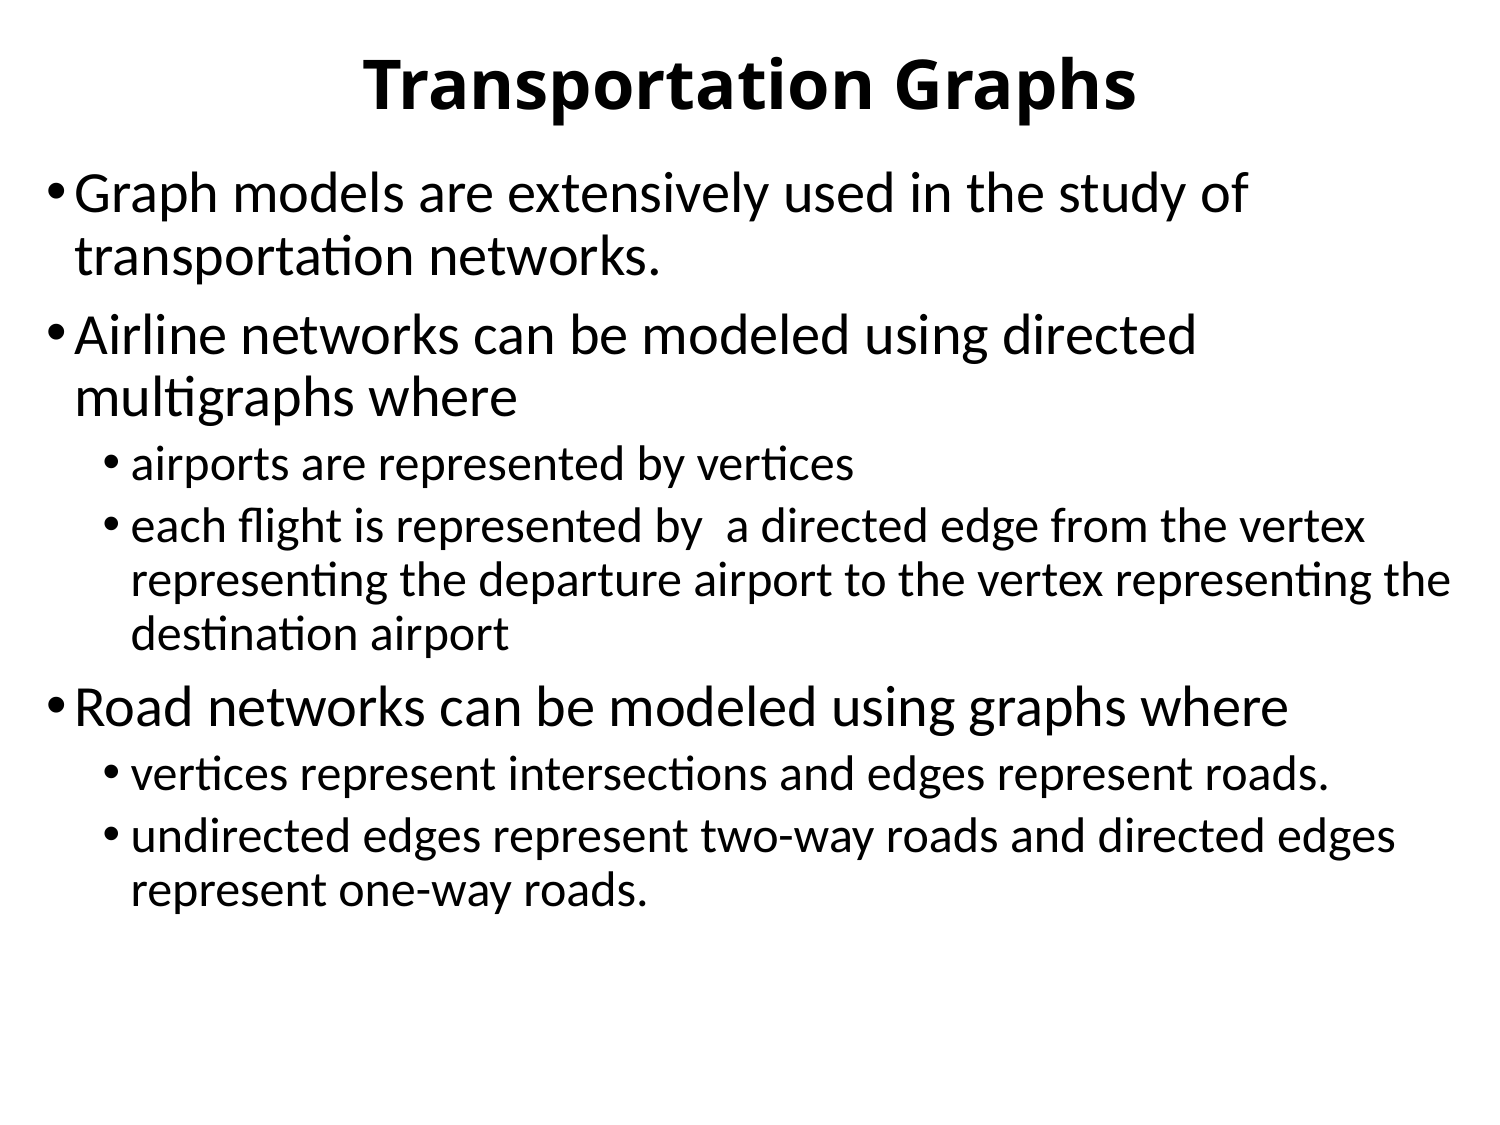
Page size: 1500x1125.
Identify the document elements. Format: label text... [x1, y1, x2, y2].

title Transportation Graphs [75, 20, 1425, 155]
list Graph models are extensively used in the study of transportation networks. Airline networks can be modeled using directed multigraphs where airports are represented by vertices each flight is represented by a directed edge from the vertex representing the departure airport to the vertex representing the destination airport Road networks can be modeled using graphs where vertices represent intersections and edges represent roads. undirected edges represent two-way roads and directed edges represent one-way roads. [31, 155, 1469, 943]
